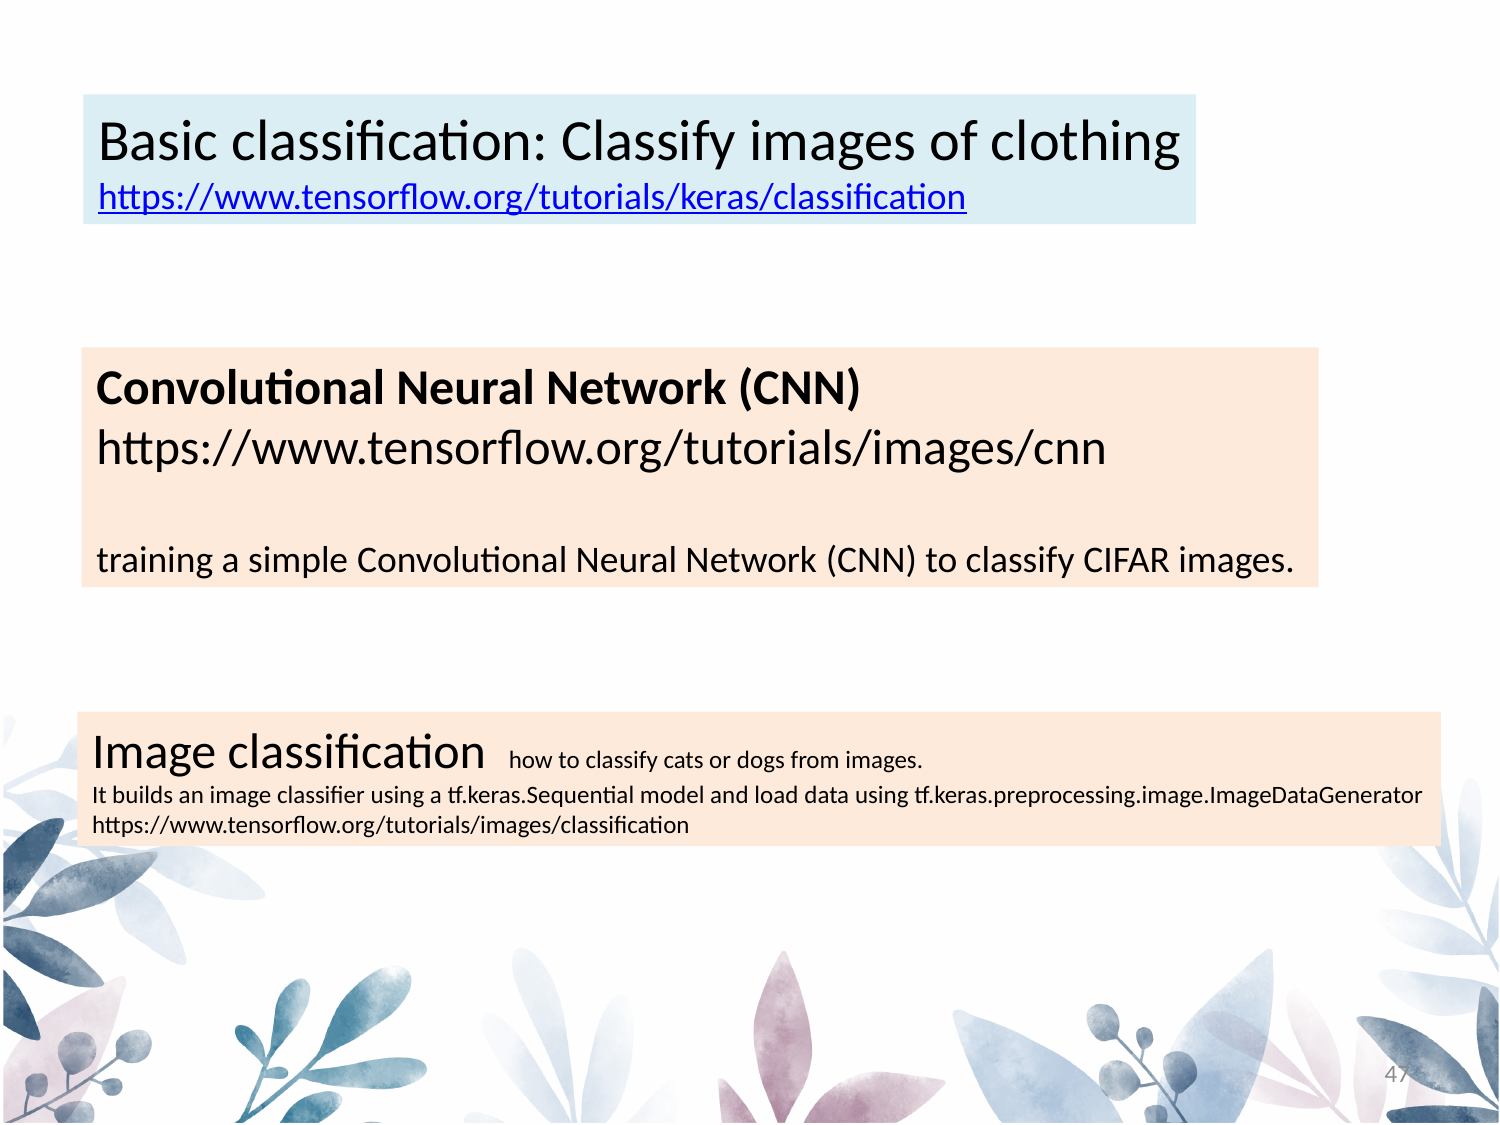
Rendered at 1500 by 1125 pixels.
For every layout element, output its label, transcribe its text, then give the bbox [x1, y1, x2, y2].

slide_number 47 [1074, 1042, 1425, 1103]
text_box Basic classification: Classify images of clothing https://www.tensorflow.org/tutorials/keras/classification [83, 94, 1197, 225]
text_box Convolutional Neural Network (CNN) https://www.tensorflow.org/tutorials/images/cnn training a simple Convolutional Neural Network (CNN) to classify CIFAR images. [81, 347, 1319, 588]
text_box Image classification how to classify cats or dogs from images. It builds an image classifier using a tf.keras.Sequential model and load data using tf.keras.preprocessing.image.ImageDataGenerator https://www.tensorflow.org/tutorials/images/classification [77, 711, 1441, 847]
picture [0, 0, 1500, 1125]
